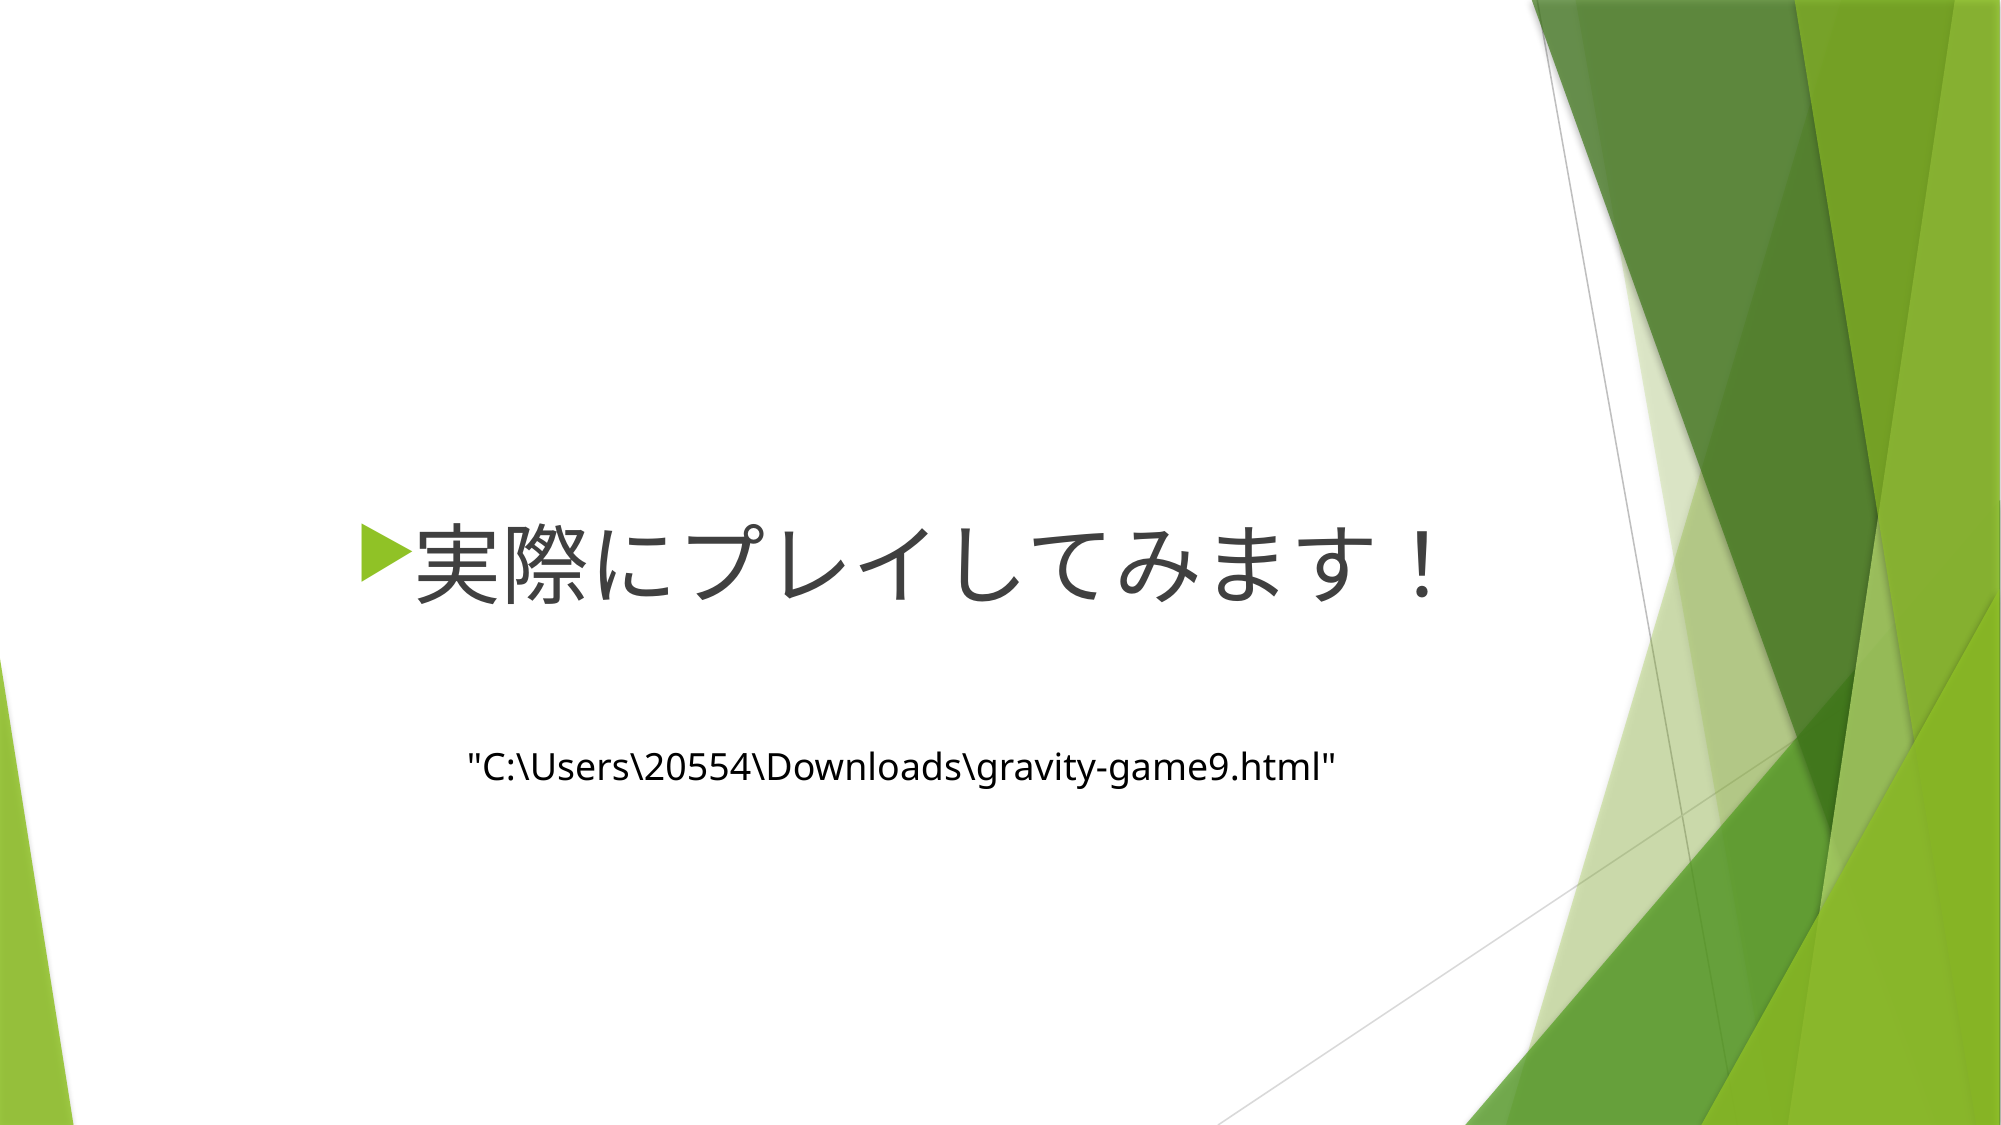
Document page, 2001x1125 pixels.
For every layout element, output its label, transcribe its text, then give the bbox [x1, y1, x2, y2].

text_box "C:\Users\20554\Downloads\gravity-game9.html" [452, 735, 1453, 796]
list 実際にプレイしてみます！ [340, 501, 1660, 623]
